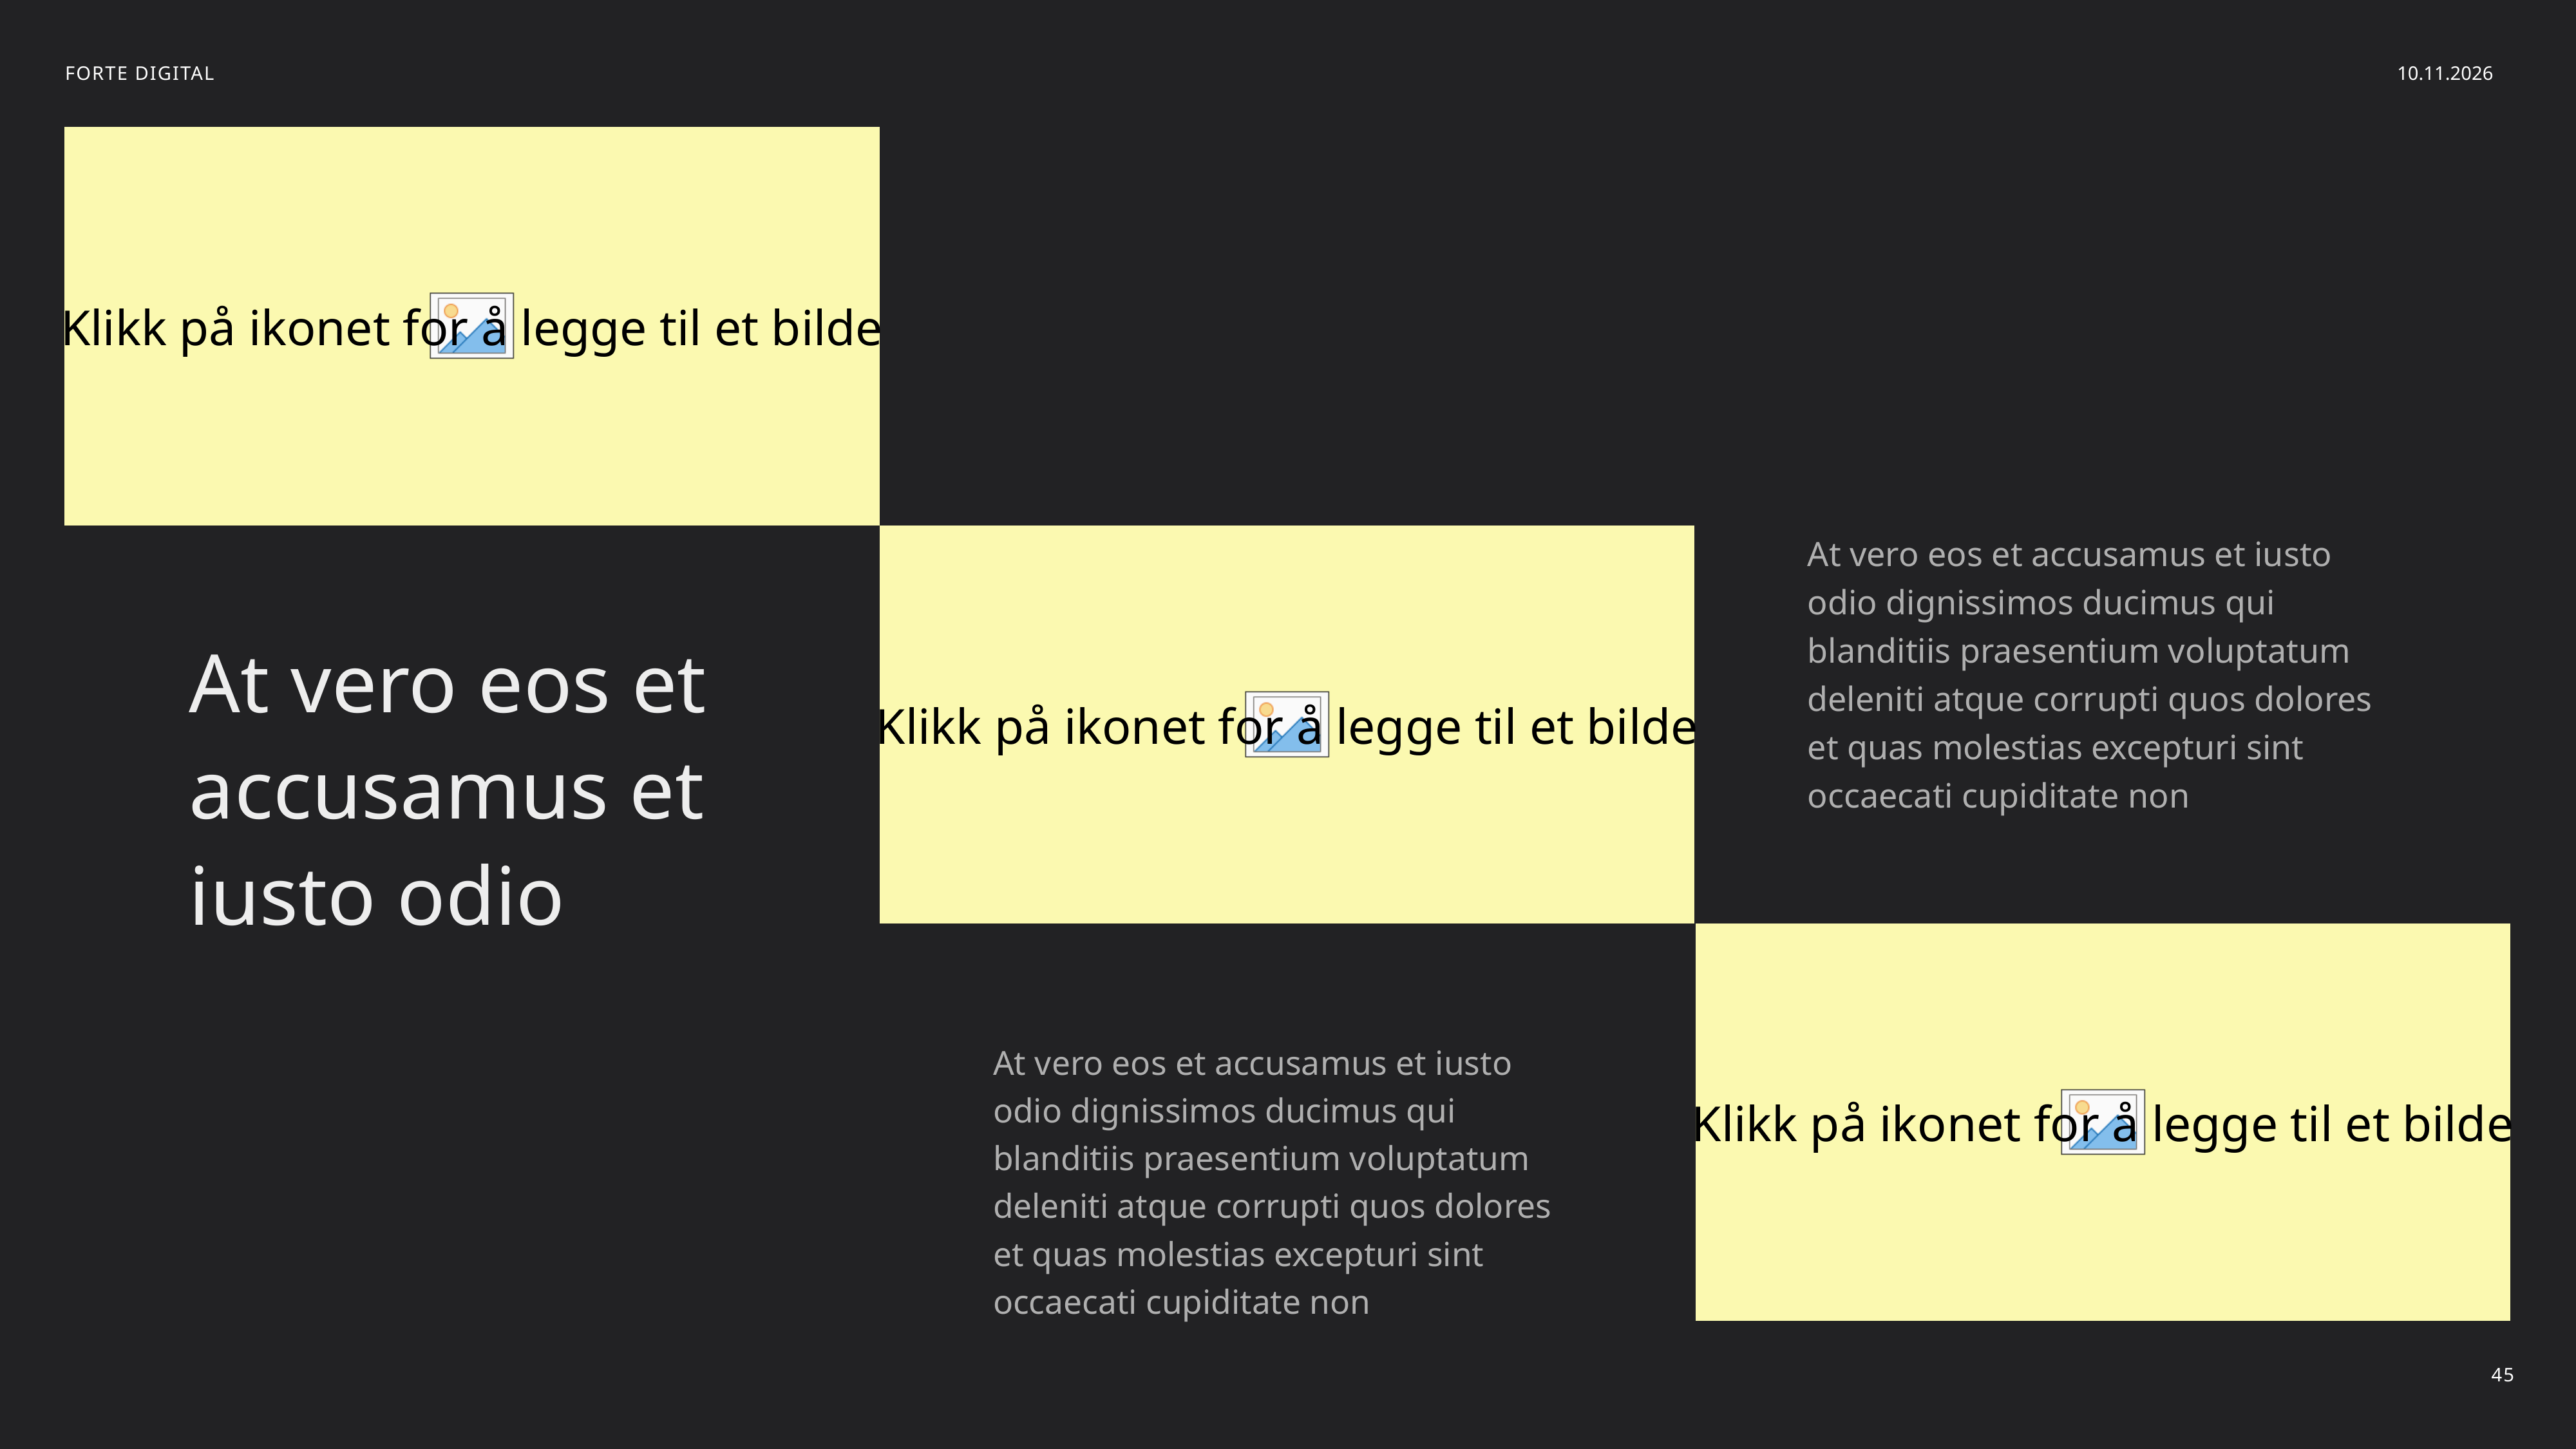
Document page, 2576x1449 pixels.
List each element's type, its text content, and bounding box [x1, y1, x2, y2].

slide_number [2397, 61, 2510, 83]
picture [64, 126, 1695, 924]
list At vero eos et accusamus et iusto odio [189, 622, 817, 1311]
slide_number 45 [2488, 1367, 2515, 1389]
picture [1696, 923, 2511, 1321]
list At vero eos et accusamus et iusto odio dignissimos ducimus qui blanditiis praesentium voluptatum deleniti atque corrupti quos dolores et quas molestias excepturi sint occaecati cupiditate non [992, 1034, 1584, 1323]
list At vero eos et accusamus et iusto odio dignissimos ducimus qui blanditiis praesentium voluptatum deleniti atque corrupti quos dolores et quas molestias excepturi sint occaecati cupiditate non [1807, 524, 2398, 813]
